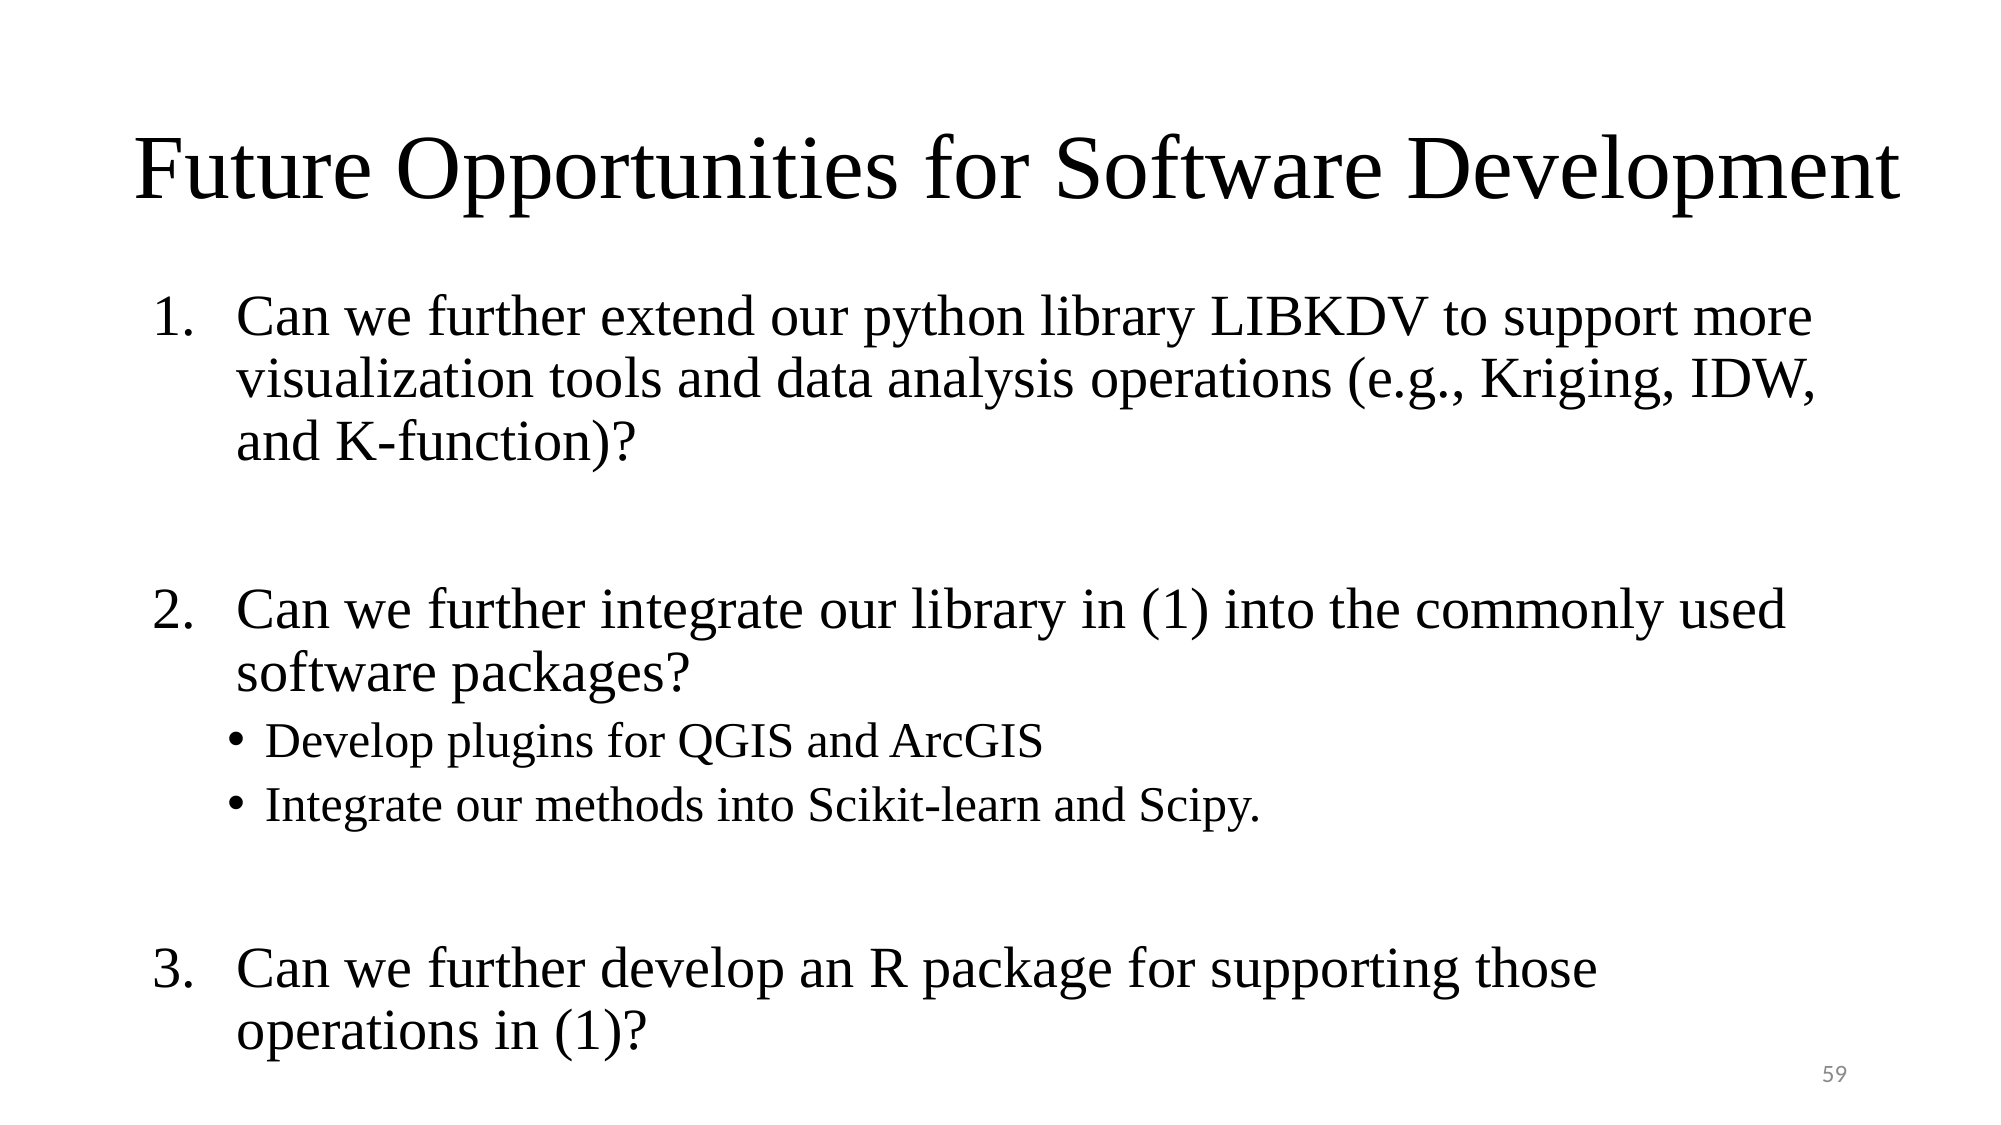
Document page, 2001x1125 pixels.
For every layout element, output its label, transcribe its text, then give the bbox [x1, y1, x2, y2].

list Can we further extend our python library LIBKDV to support more visualization tools and data analysis operations (e.g., Kriging, IDW, and K-function)? Can we further integrate our library in (1) into the commonly used software packages? Develop plugins for QGIS and ArcGIS Integrate our methods into Scikit-learn and Scipy. Can we further develop an R package for supporting those operations in (1)? [137, 277, 1863, 1103]
title Future Opportunities for Software Development [87, 59, 1950, 278]
slide_number 59 [1412, 1042, 1863, 1103]
